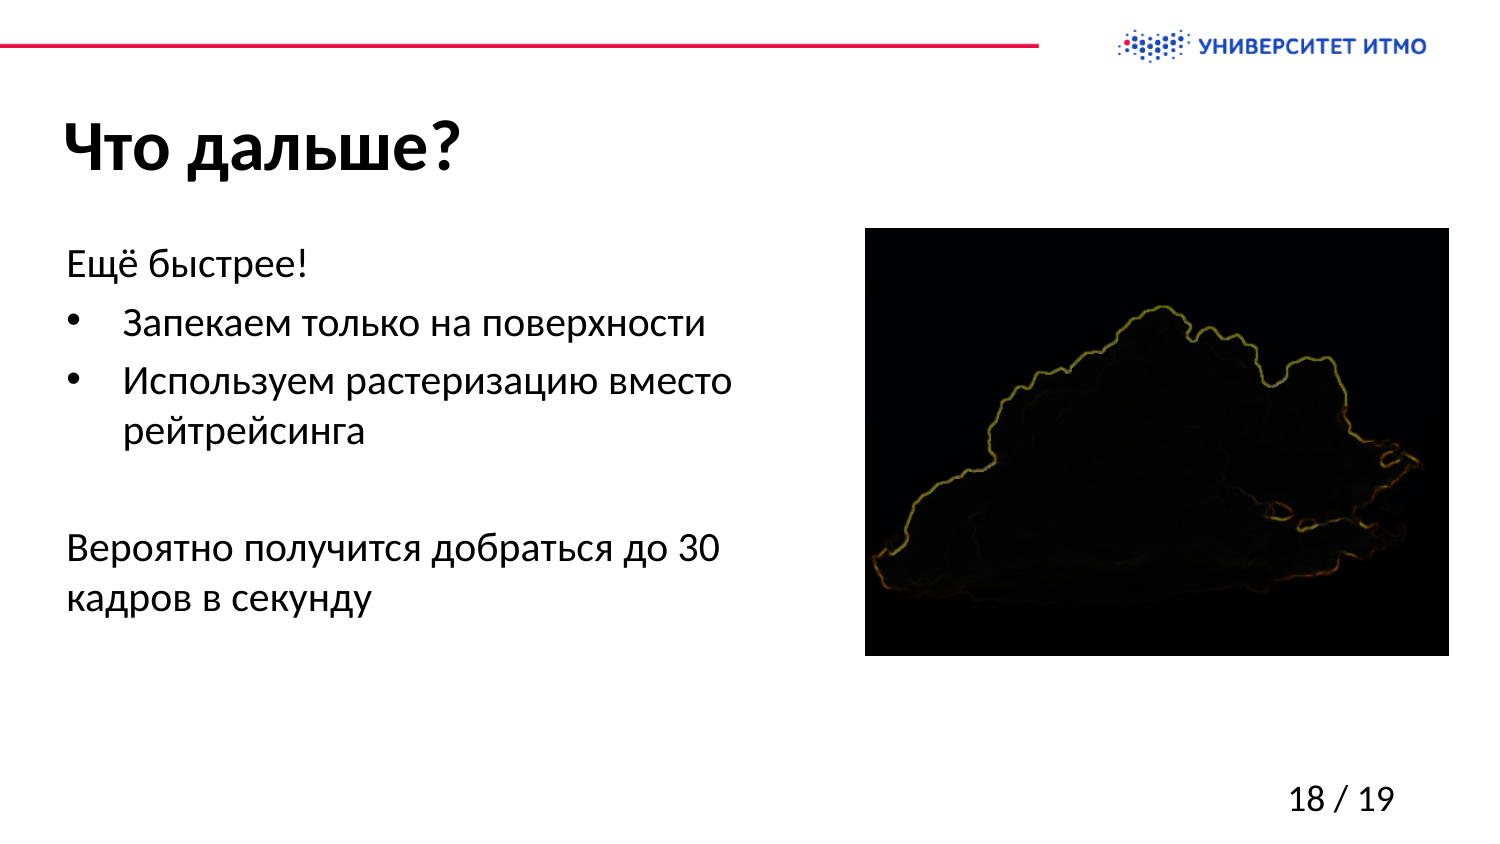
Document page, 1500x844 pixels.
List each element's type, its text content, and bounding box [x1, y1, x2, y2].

title Что дальше? [48, 90, 1450, 193]
list Ещё быстрее! Запекаем только на поверхности Используем растеризацию вместо рейтрейсинга Вероятно получится добраться до 30 кадров в секунду [51, 228, 820, 753]
picture [0, 0, 1500, 844]
